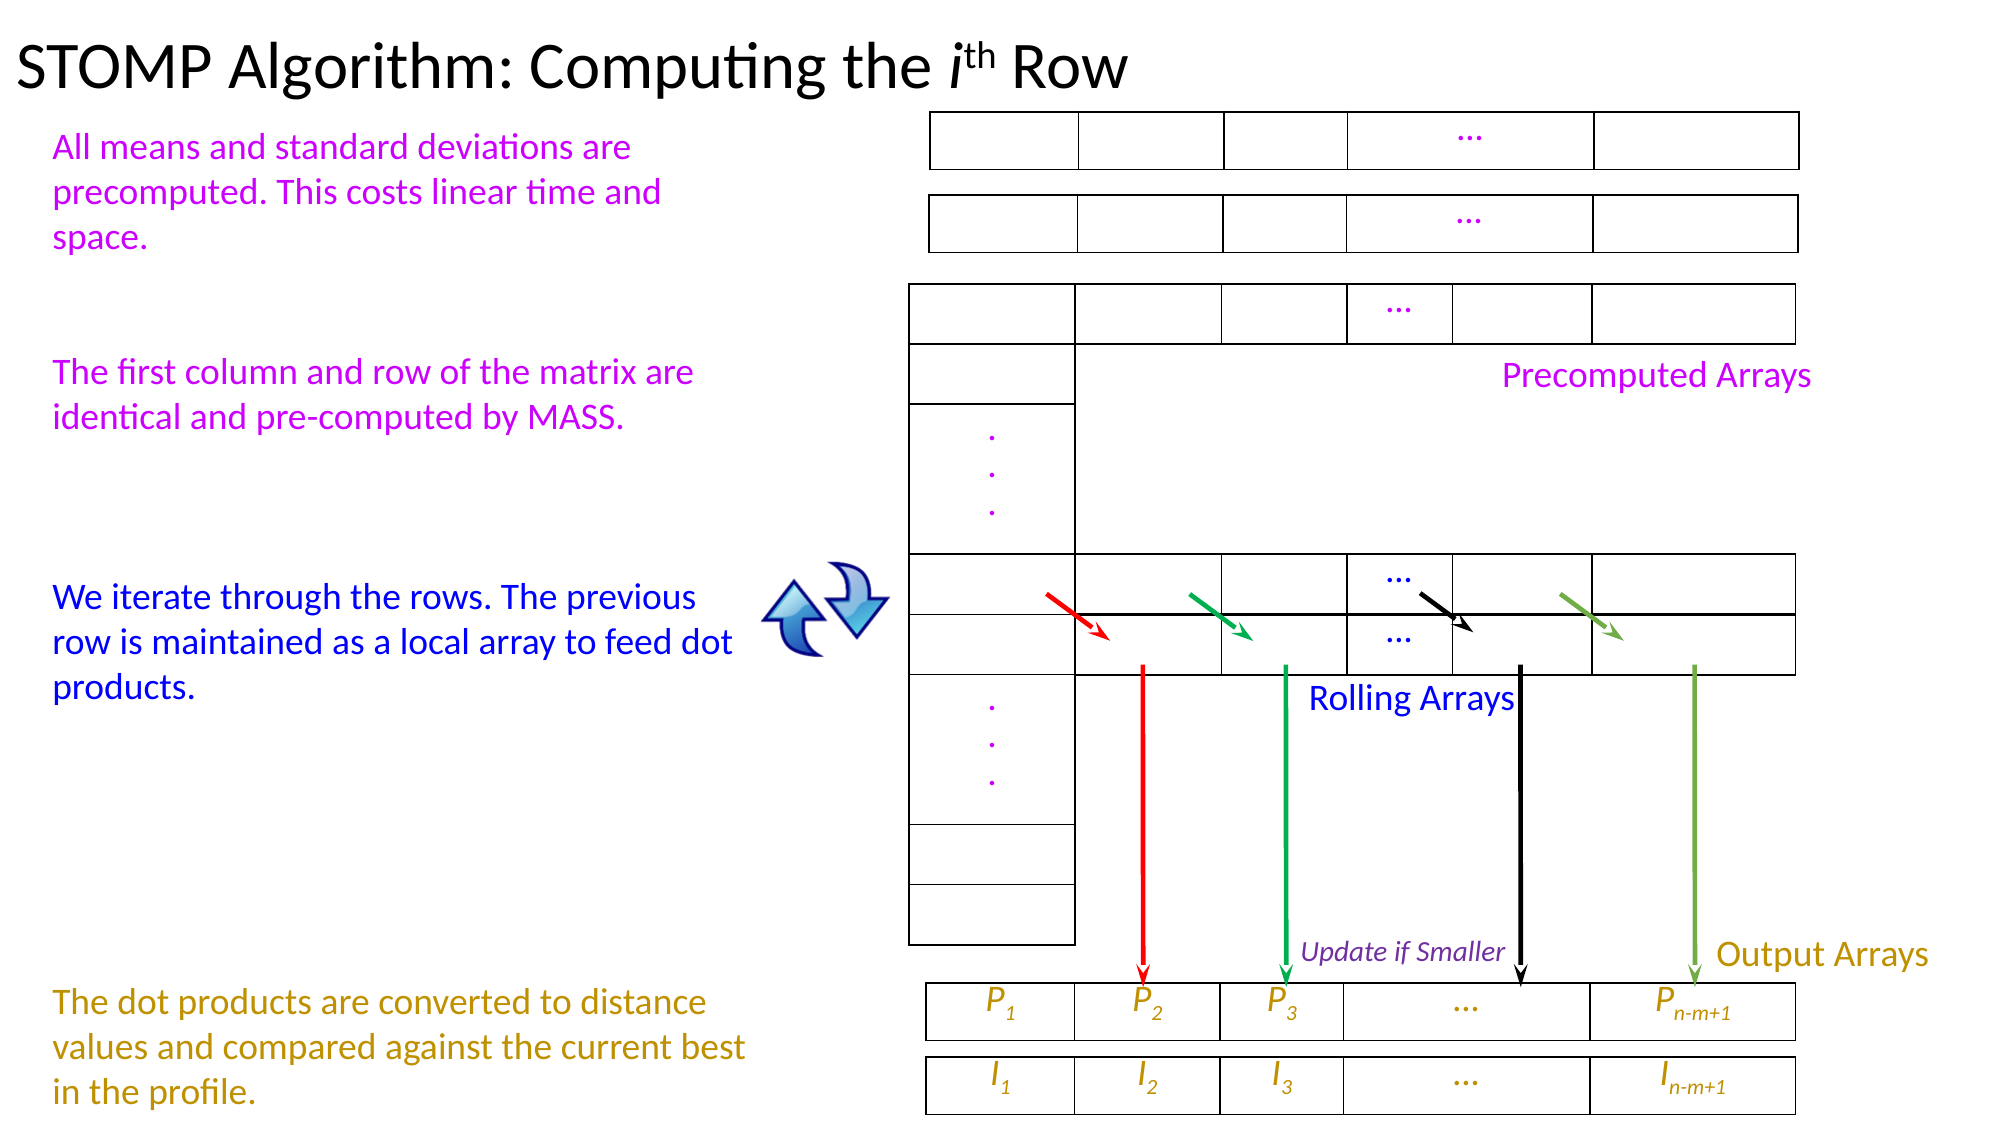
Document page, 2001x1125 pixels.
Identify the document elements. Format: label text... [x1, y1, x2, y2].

table_header … [1344, 1058, 1589, 1114]
table_header I1 [927, 1058, 1074, 1114]
table_header P2 [1075, 984, 1219, 1040]
table_header P3 [1221, 988, 1343, 1040]
text_box STOMP Algorithm: Computing the ith Row [16, 31, 1863, 119]
table_header I2 [1075, 1058, 1219, 1114]
table_header I3 [1221, 1058, 1343, 1114]
table_header … [1344, 988, 1589, 1040]
table_header Pn-m+1 [1591, 984, 1795, 1040]
table_header In-m+1 [1591, 1058, 1795, 1114]
text_box Precomputed Arrays [1487, 342, 1828, 403]
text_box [1046, 593, 1624, 642]
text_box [1142, 664, 1695, 988]
text_box All means and standard deviations are precomputed. This costs linear time and space. The first column and row of the matrix are identical and pre-computed by MASS. We iterate through the rows. The previous row is maintained as a local array to feed dot products. The dot products are converted to distance values and compared against the current best in the profile. [37, 115, 764, 1120]
text_box Output Arrays [1701, 921, 1945, 982]
table_header P1 [927, 984, 1074, 1040]
picture [755, 540, 893, 678]
